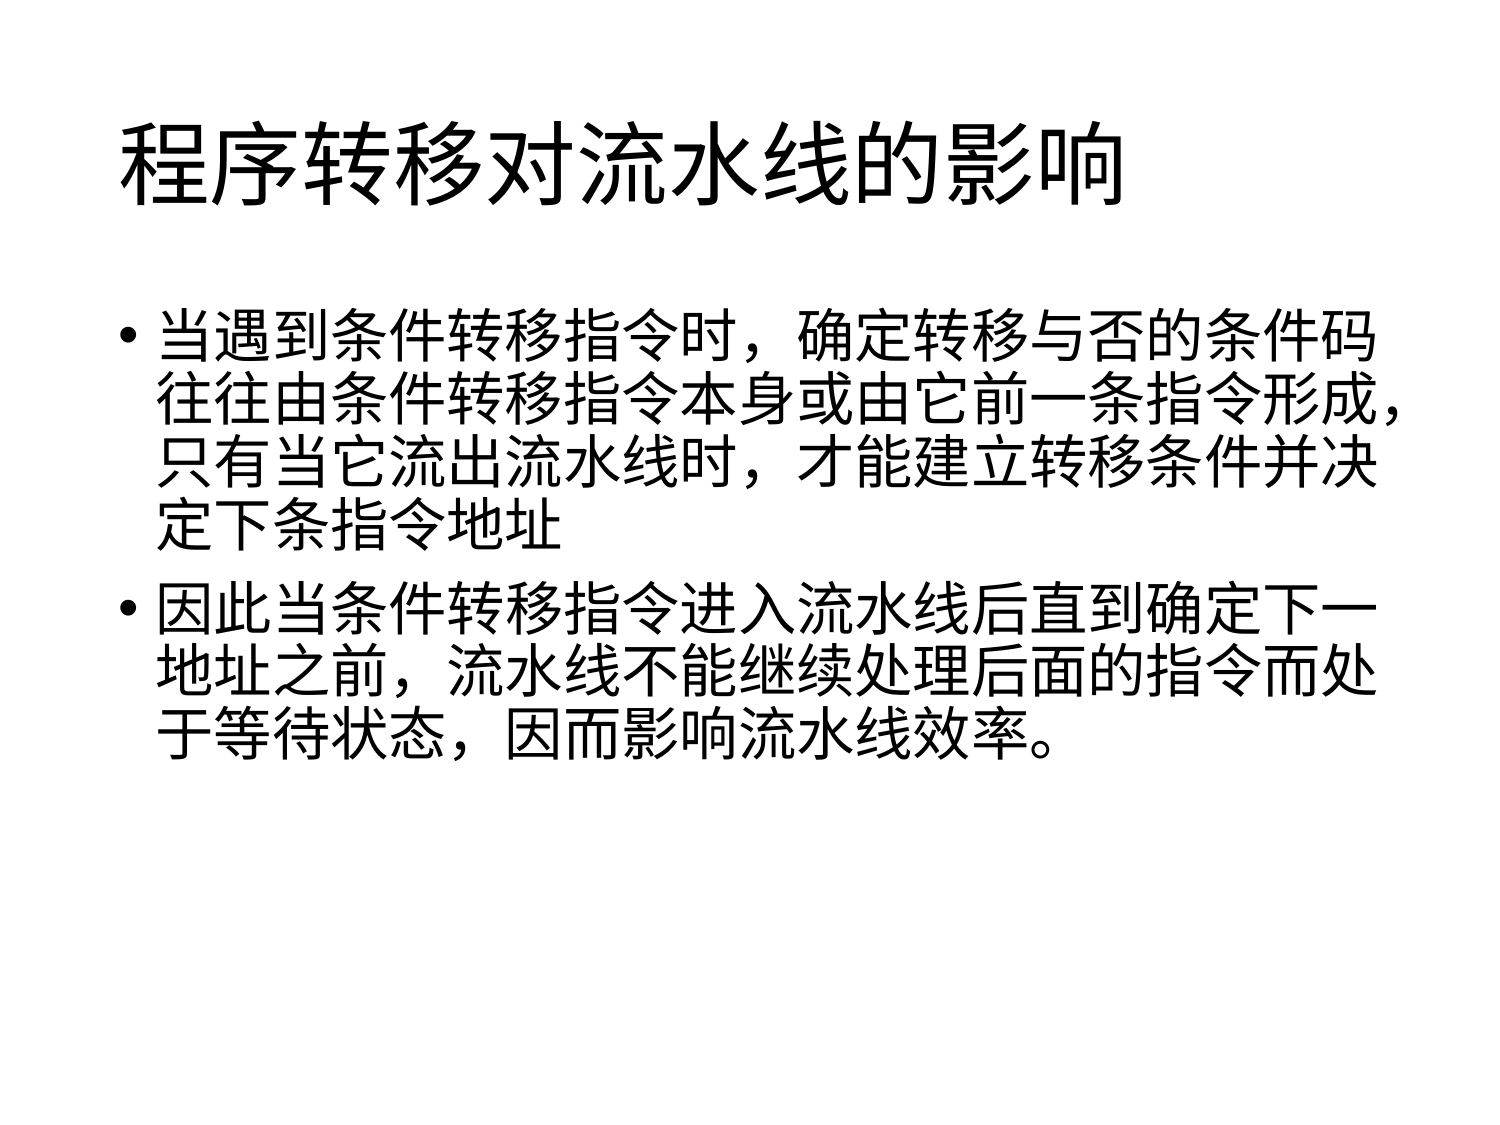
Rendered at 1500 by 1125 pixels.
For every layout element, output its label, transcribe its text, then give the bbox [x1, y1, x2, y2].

list 当遇到条件转移指令时，确定转移与否的条件码往往由条件转移指令本身或由它前一条指令形成，只有当它流出流水线时，才能建立转移条件并决定下条指令地址 因此当条件转移指令进入流水线后直到确定下一地址之前，流水线不能继续处理后面的指令而处于等待状态，因而影响流水线效率。 [103, 299, 1397, 1014]
title 程序转移对流水线的影响 [103, 59, 1397, 278]
